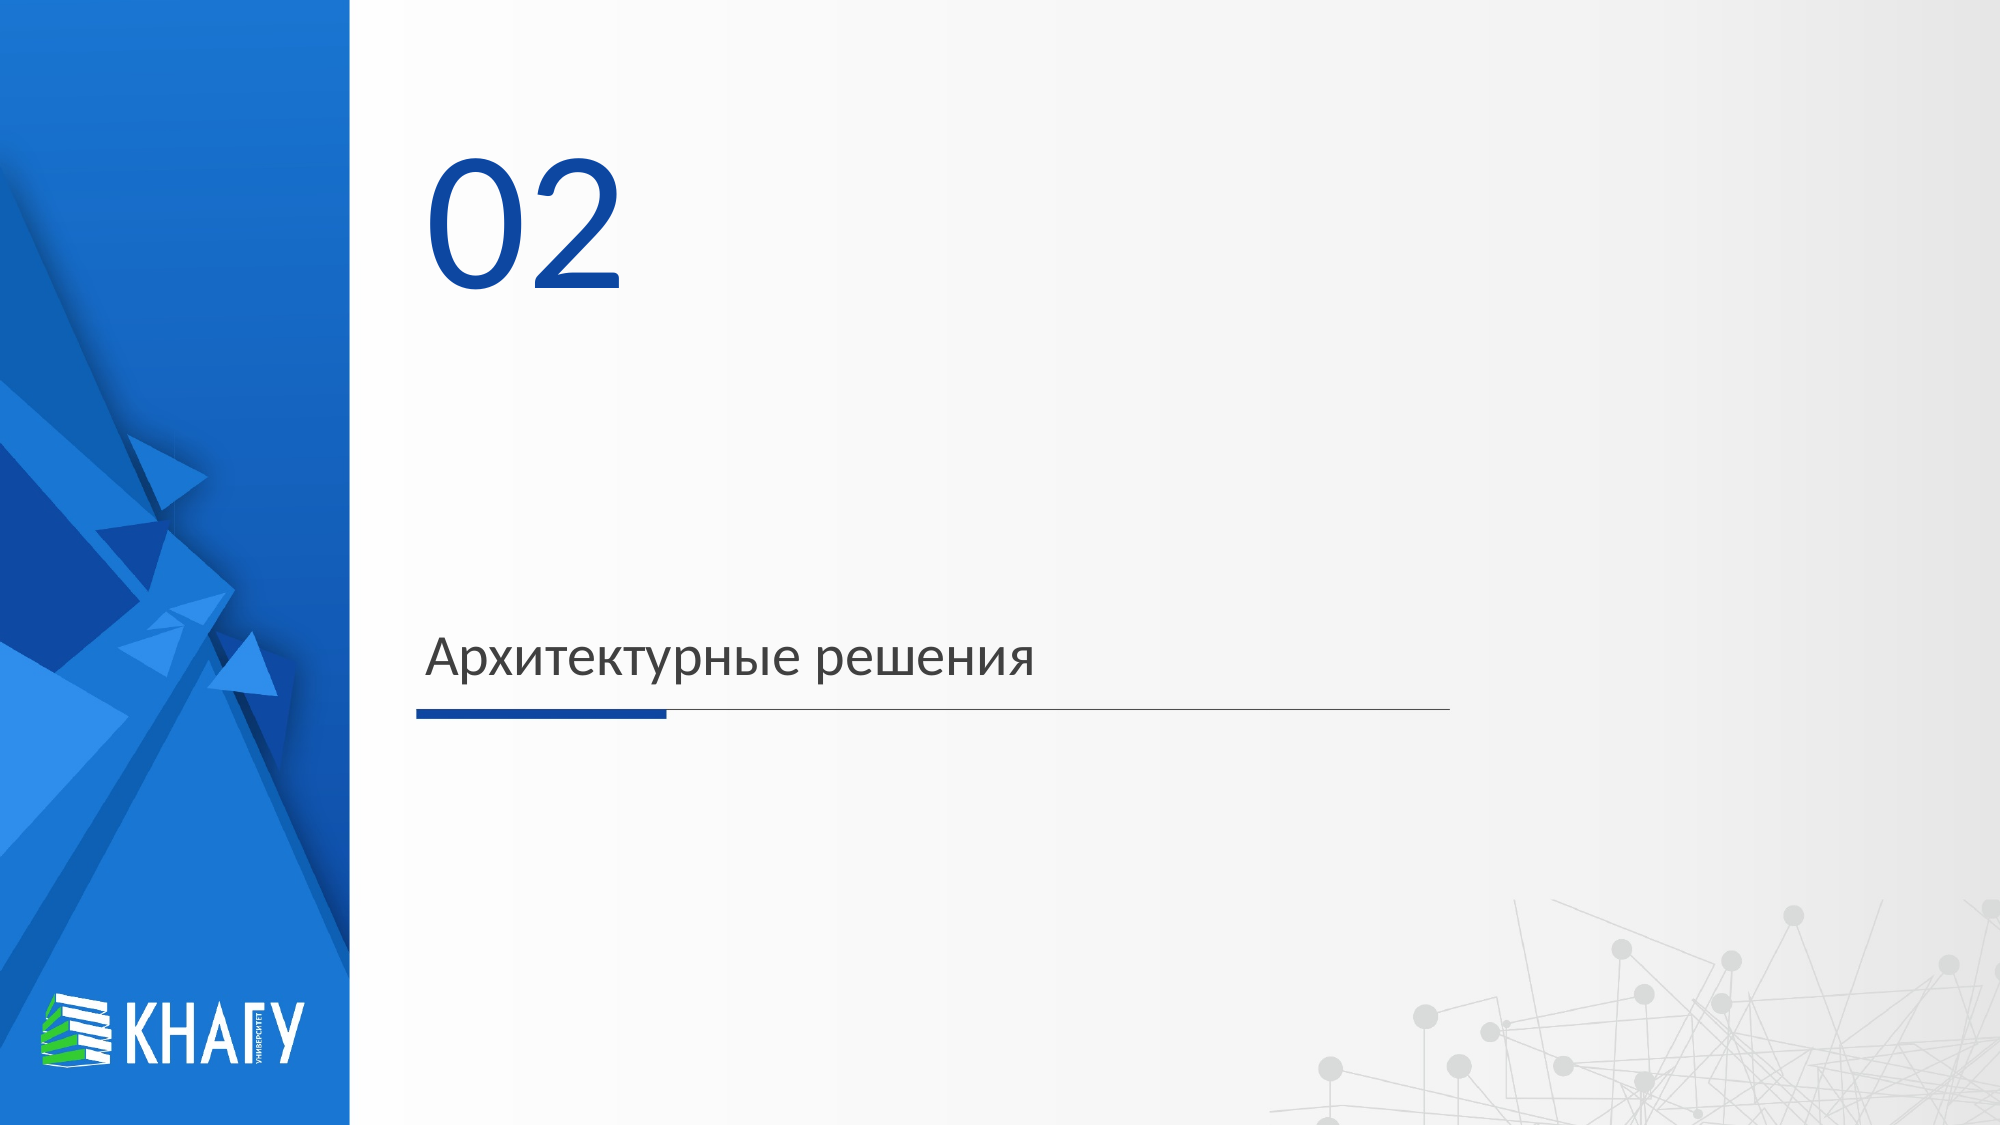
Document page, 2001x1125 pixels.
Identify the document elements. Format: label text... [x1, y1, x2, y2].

list 02 [409, 108, 730, 375]
picture [0, 0, 2000, 1125]
list Архитектурные решения [409, 617, 1921, 703]
